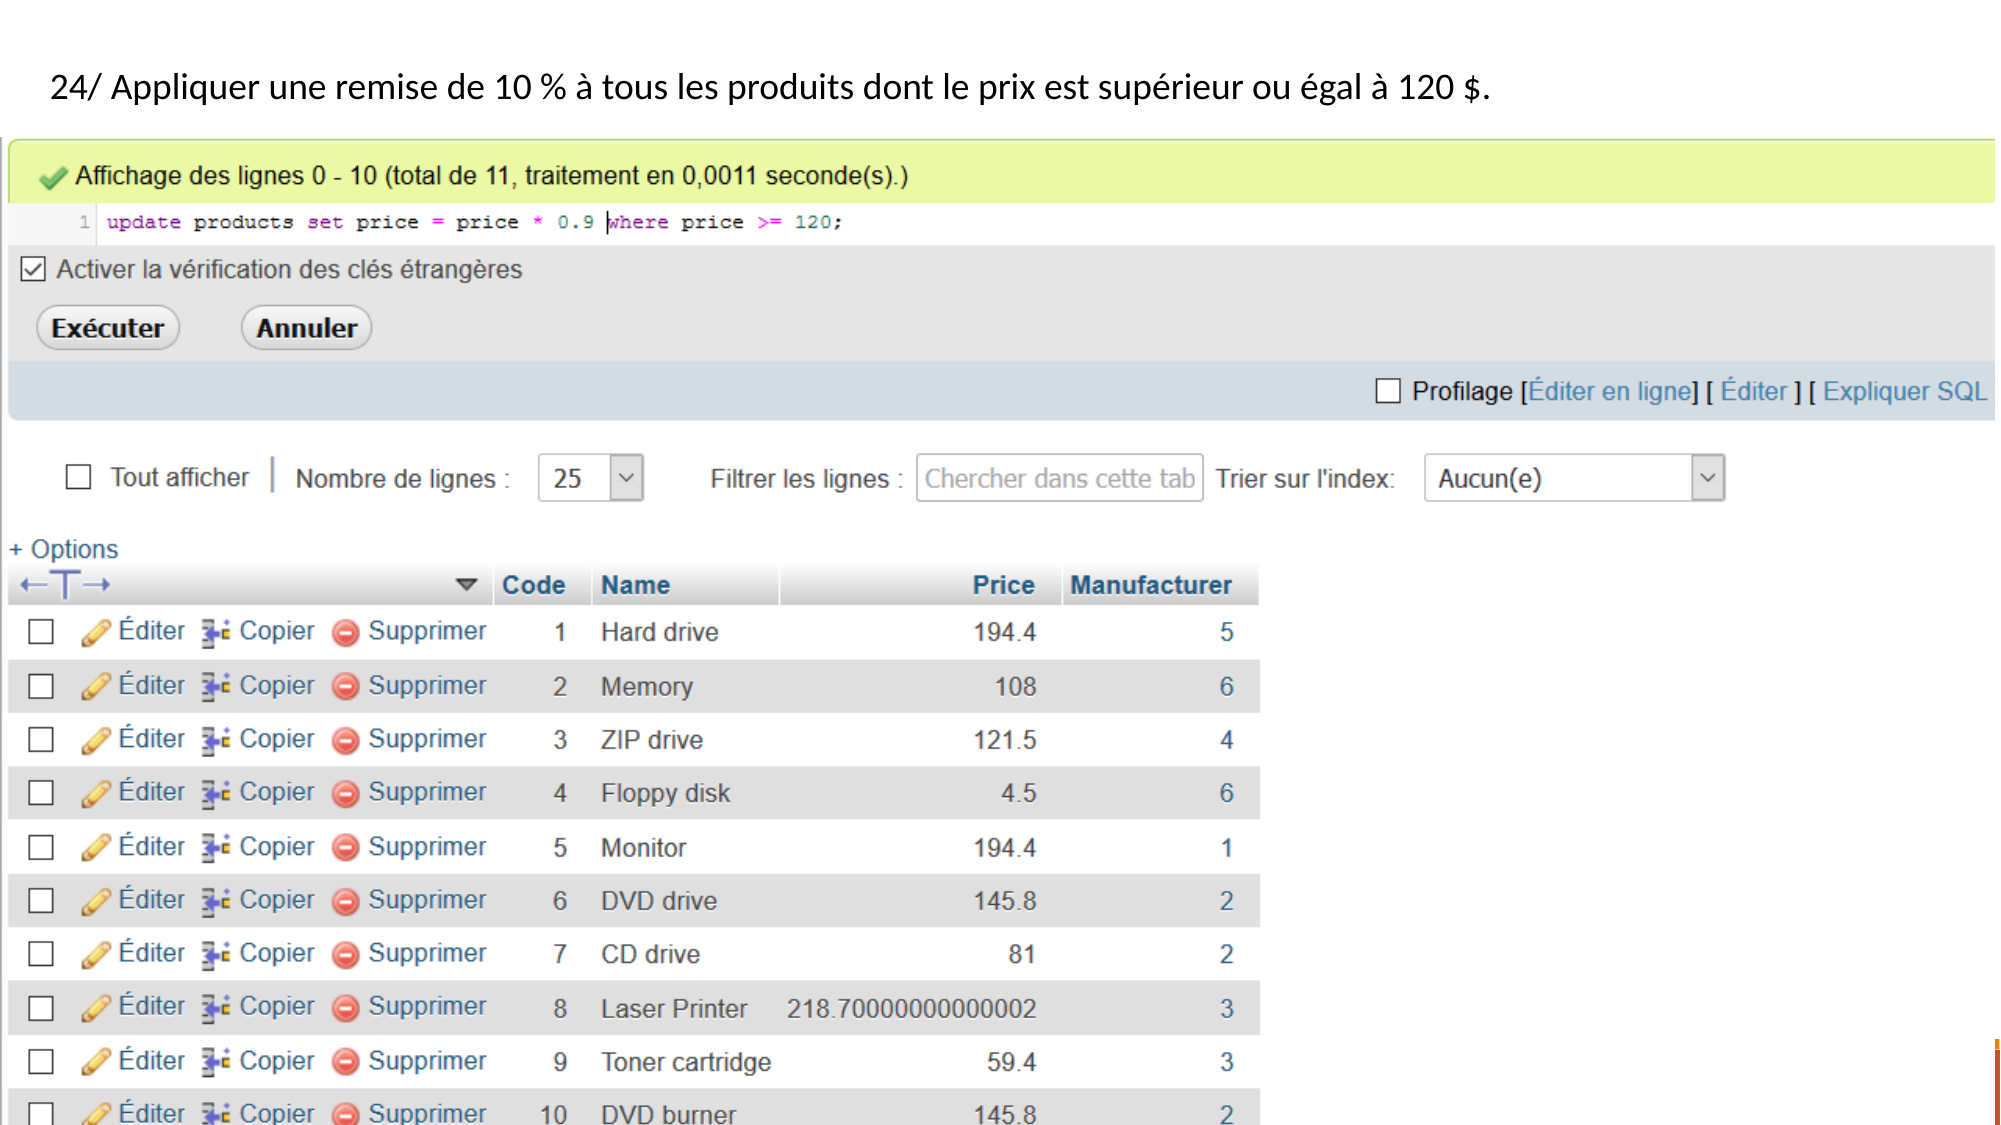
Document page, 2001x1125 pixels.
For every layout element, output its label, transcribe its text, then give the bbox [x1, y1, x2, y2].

picture [0, 136, 1996, 1125]
text_box 24/ Appliquer une remise de 10 % à tous les produits dont le prix est supérieur ou égal à 120 $. [35, 54, 1830, 115]
